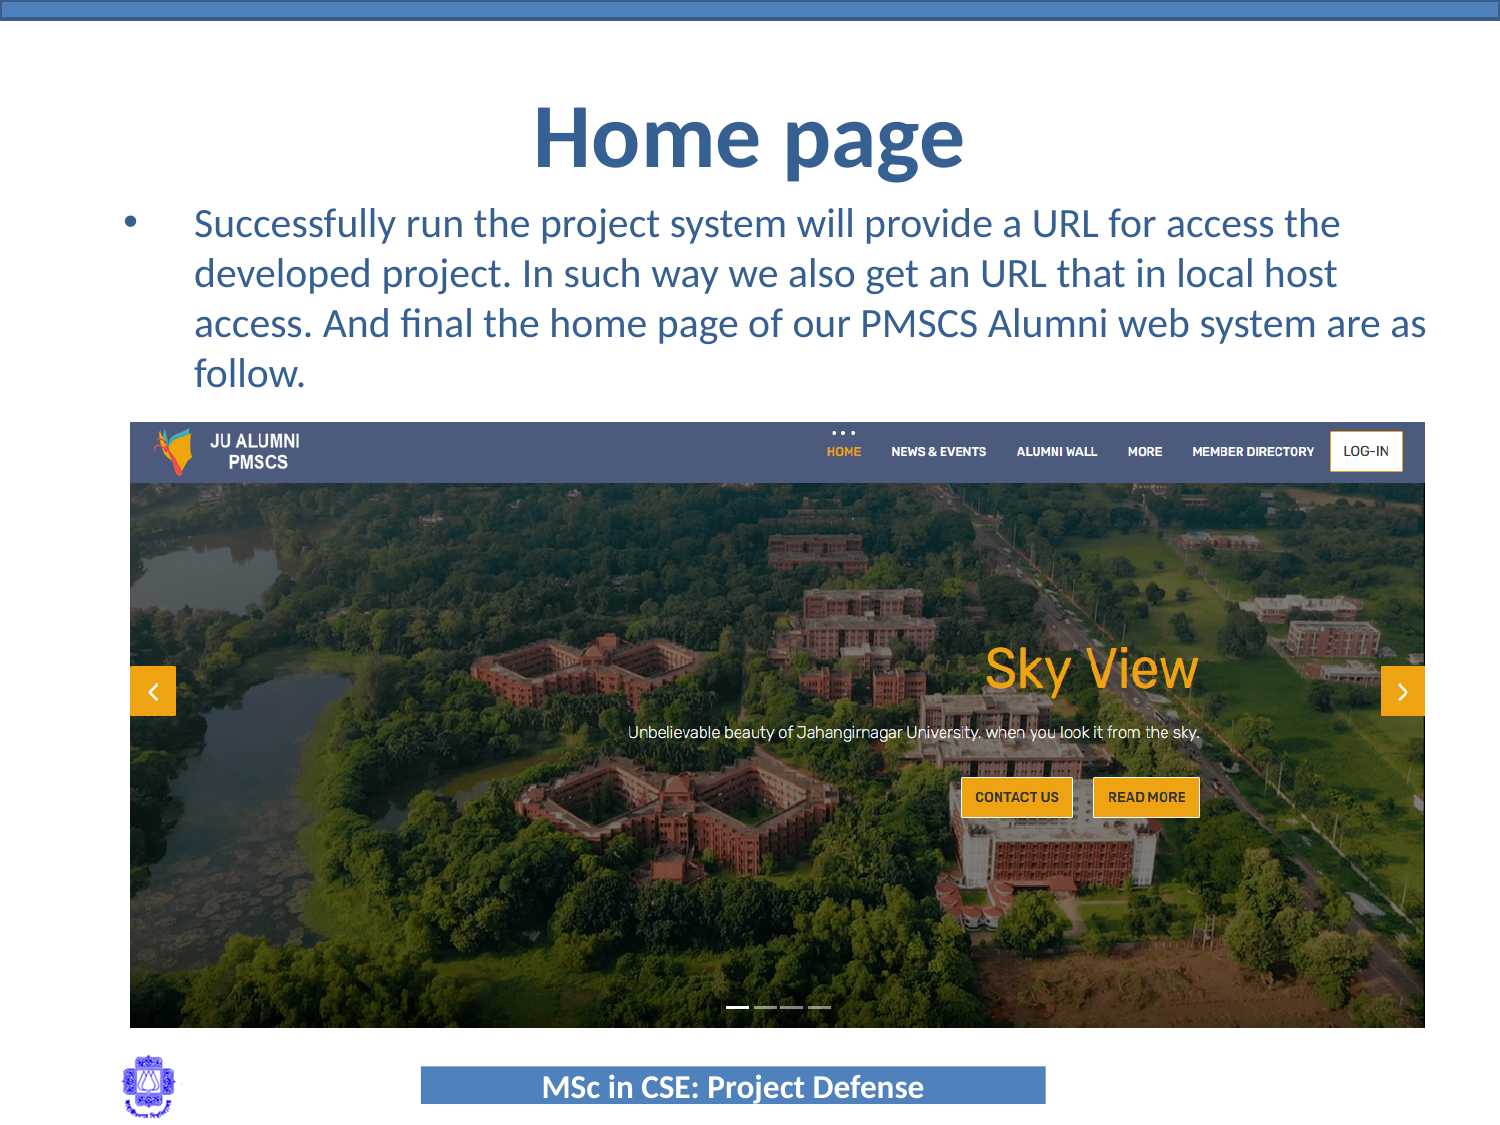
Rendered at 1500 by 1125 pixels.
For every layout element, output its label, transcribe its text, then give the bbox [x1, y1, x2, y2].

title Home page [75, 37, 1425, 225]
text_box Successfully run the project system will provide a URL for access the developed project. In such way we also get an URL that in local host access. And final the home page of our PMSCS Alumni web system are as follow. [104, 188, 1455, 423]
picture [111, 1049, 188, 1125]
picture [130, 421, 1426, 1029]
